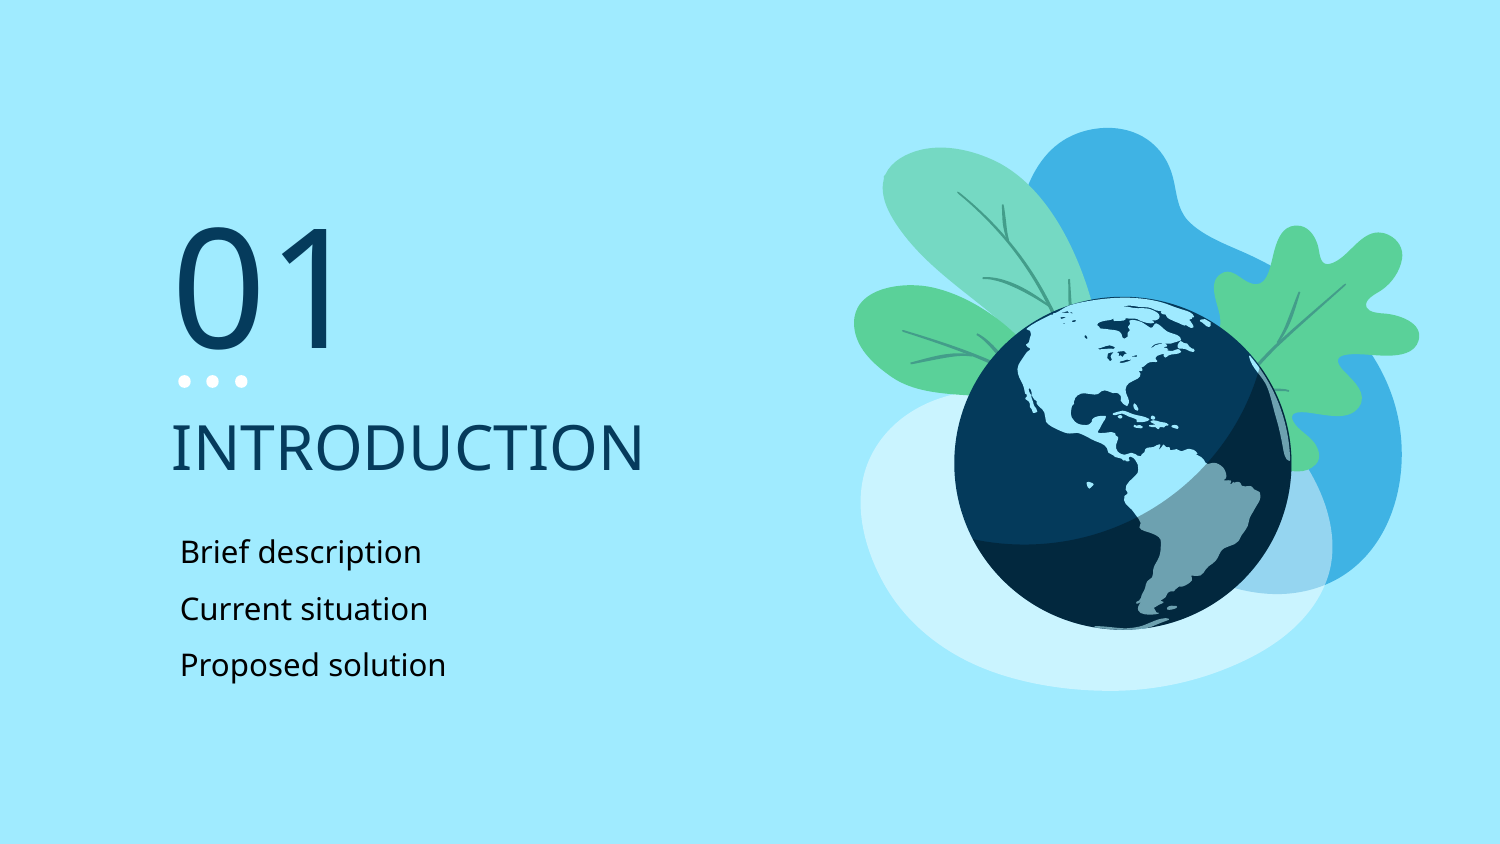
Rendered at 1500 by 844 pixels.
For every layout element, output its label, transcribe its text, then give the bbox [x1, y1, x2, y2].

title INTRODUCTION [156, 398, 718, 498]
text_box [176, 374, 250, 389]
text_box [852, 127, 1424, 692]
title 01 [156, 75, 822, 398]
text_box Brief description Current situation Proposed solution [164, 498, 1169, 757]
